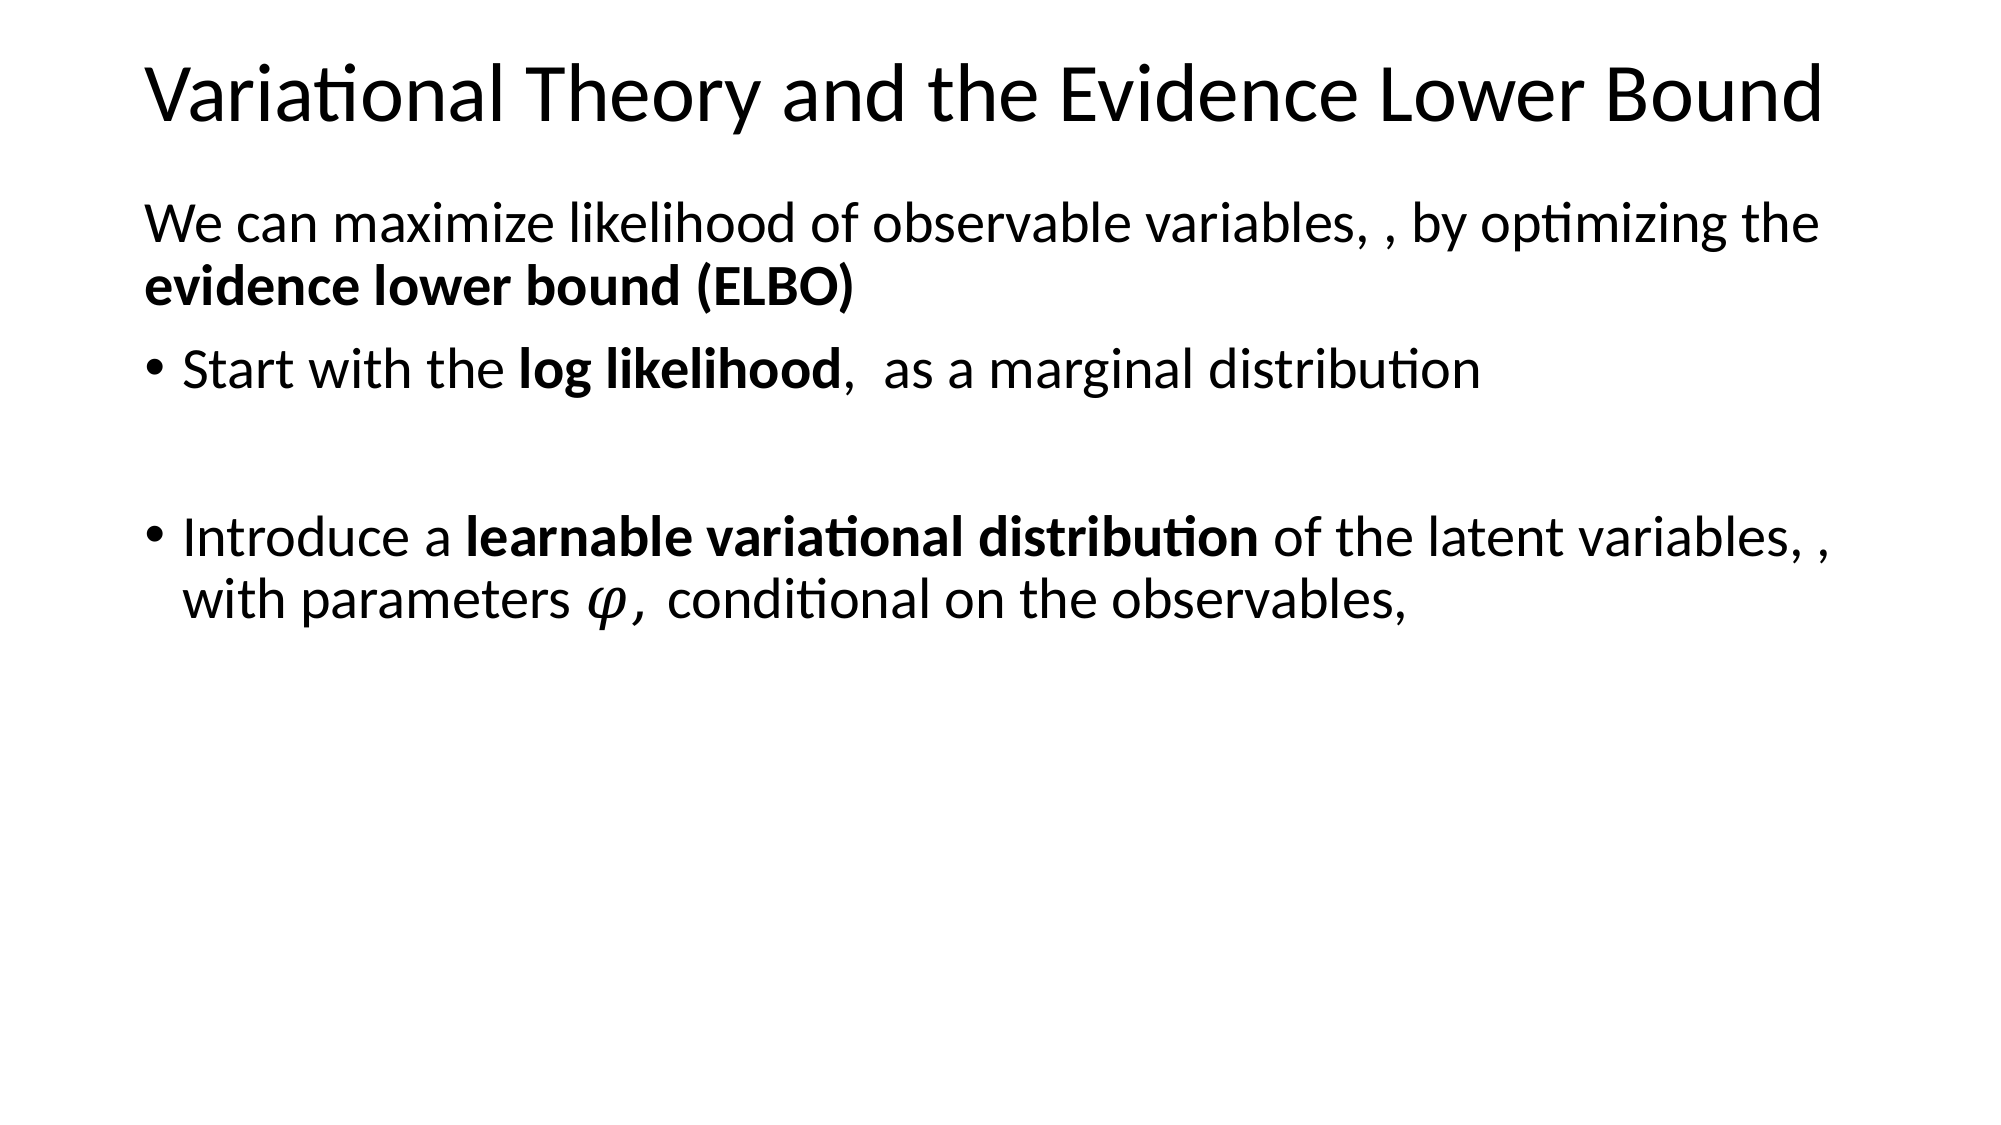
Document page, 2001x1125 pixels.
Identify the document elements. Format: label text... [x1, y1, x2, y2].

title Variational Theory and the Evidence Lower Bound [129, 22, 1855, 166]
